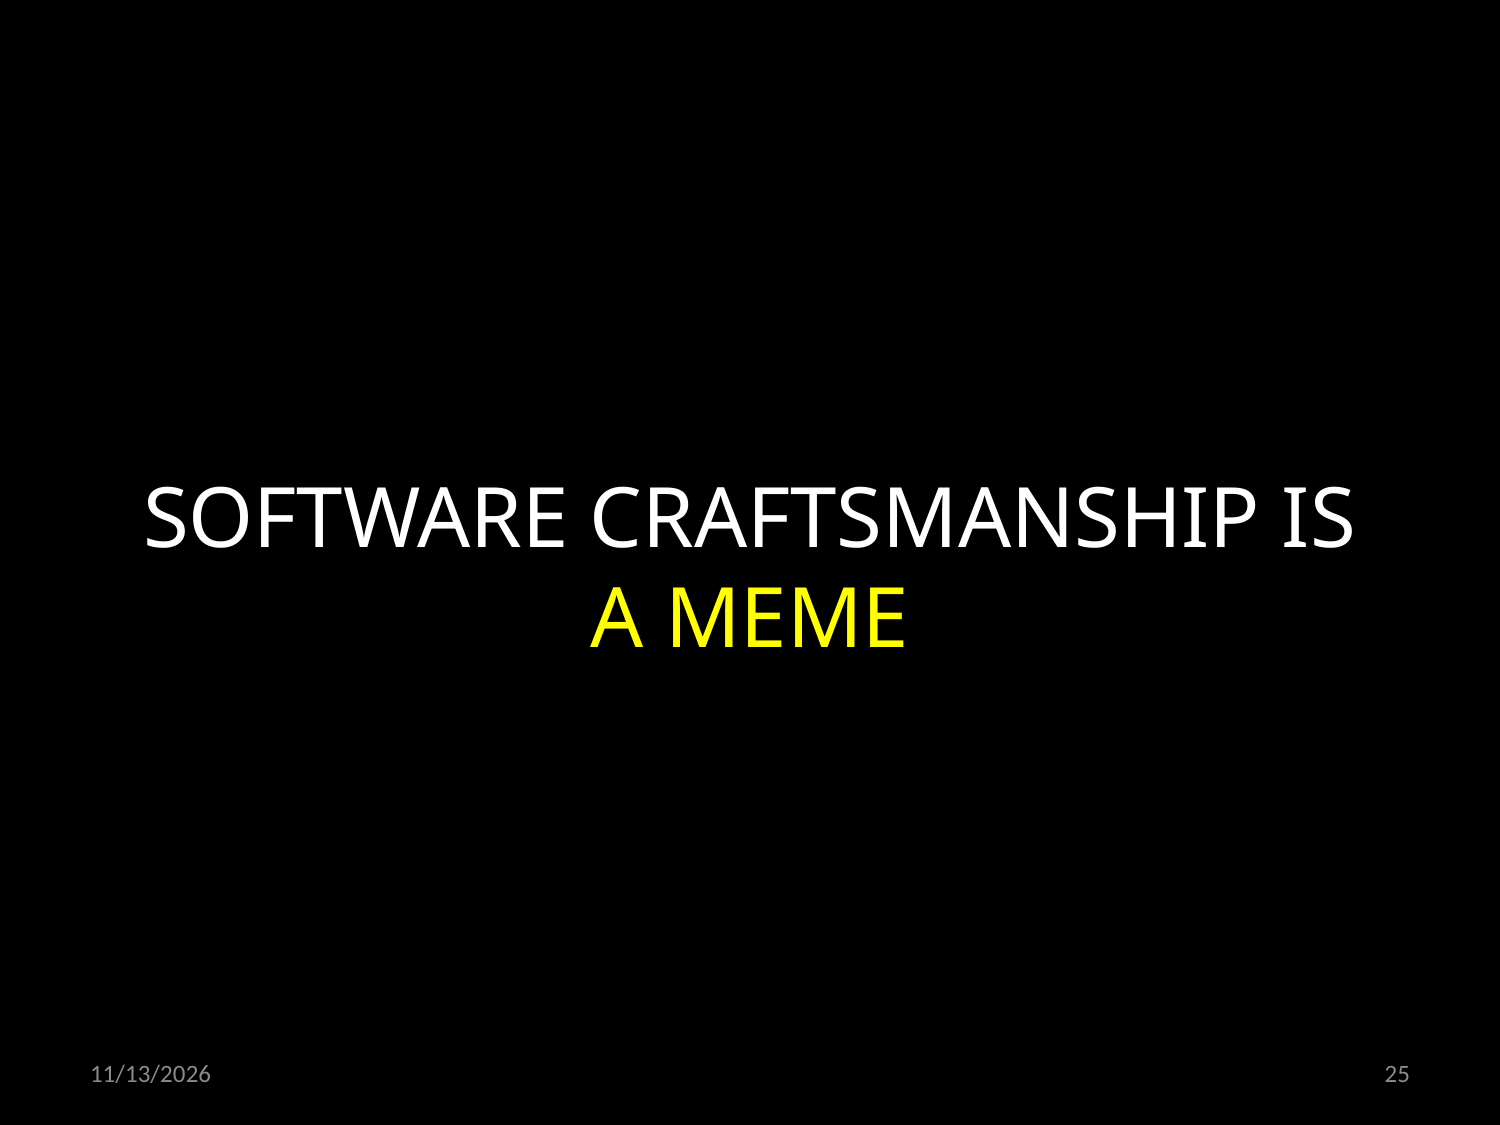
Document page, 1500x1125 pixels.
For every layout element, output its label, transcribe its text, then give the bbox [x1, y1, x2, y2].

slide_number 25 [1074, 1042, 1425, 1103]
list SOFTWARE CRAFTSMANSHIP IS A MEME [0, 457, 1500, 559]
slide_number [75, 1042, 425, 1103]
